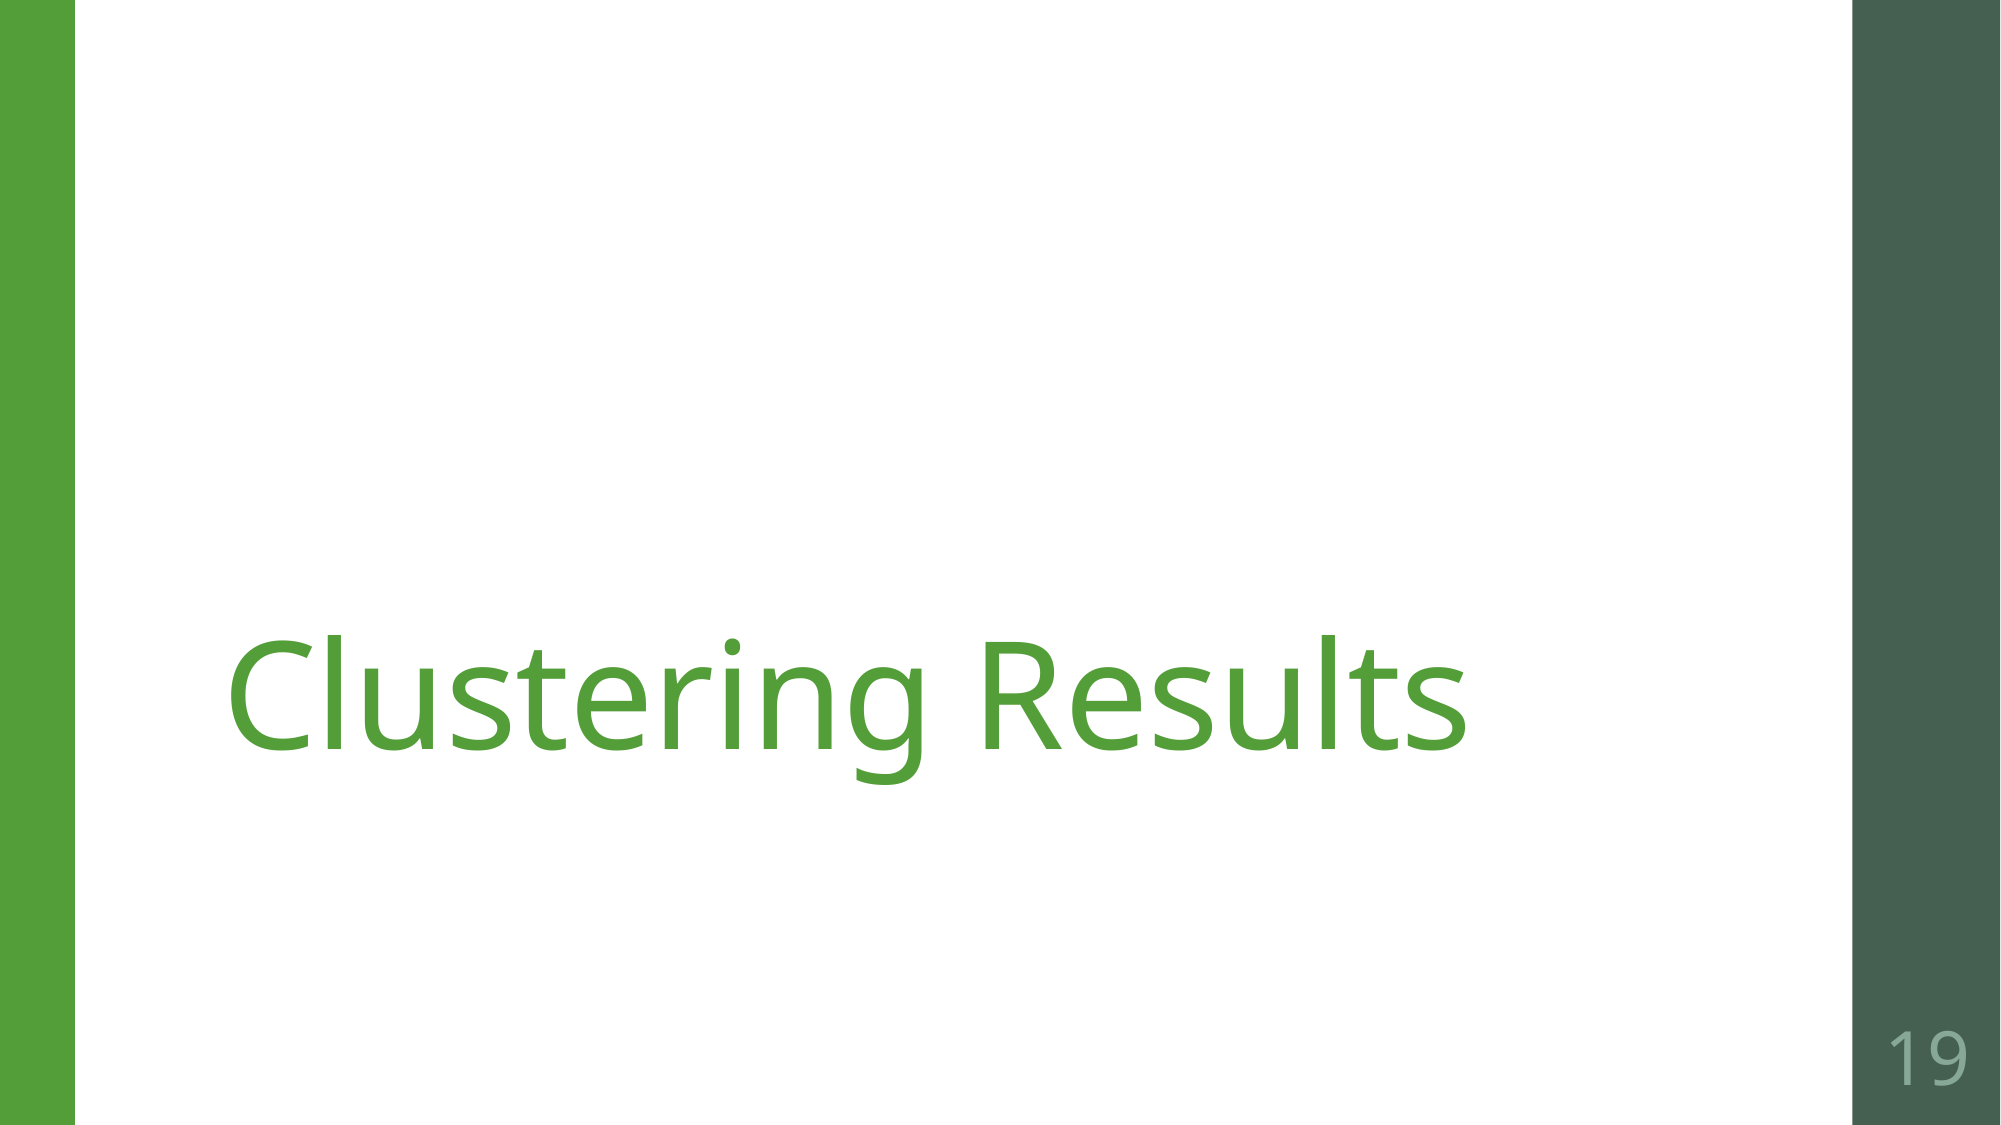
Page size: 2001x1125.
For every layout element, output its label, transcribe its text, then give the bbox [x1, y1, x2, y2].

title Clustering Results [206, 124, 1752, 788]
slide_number 19 [1852, 1012, 2000, 1110]
